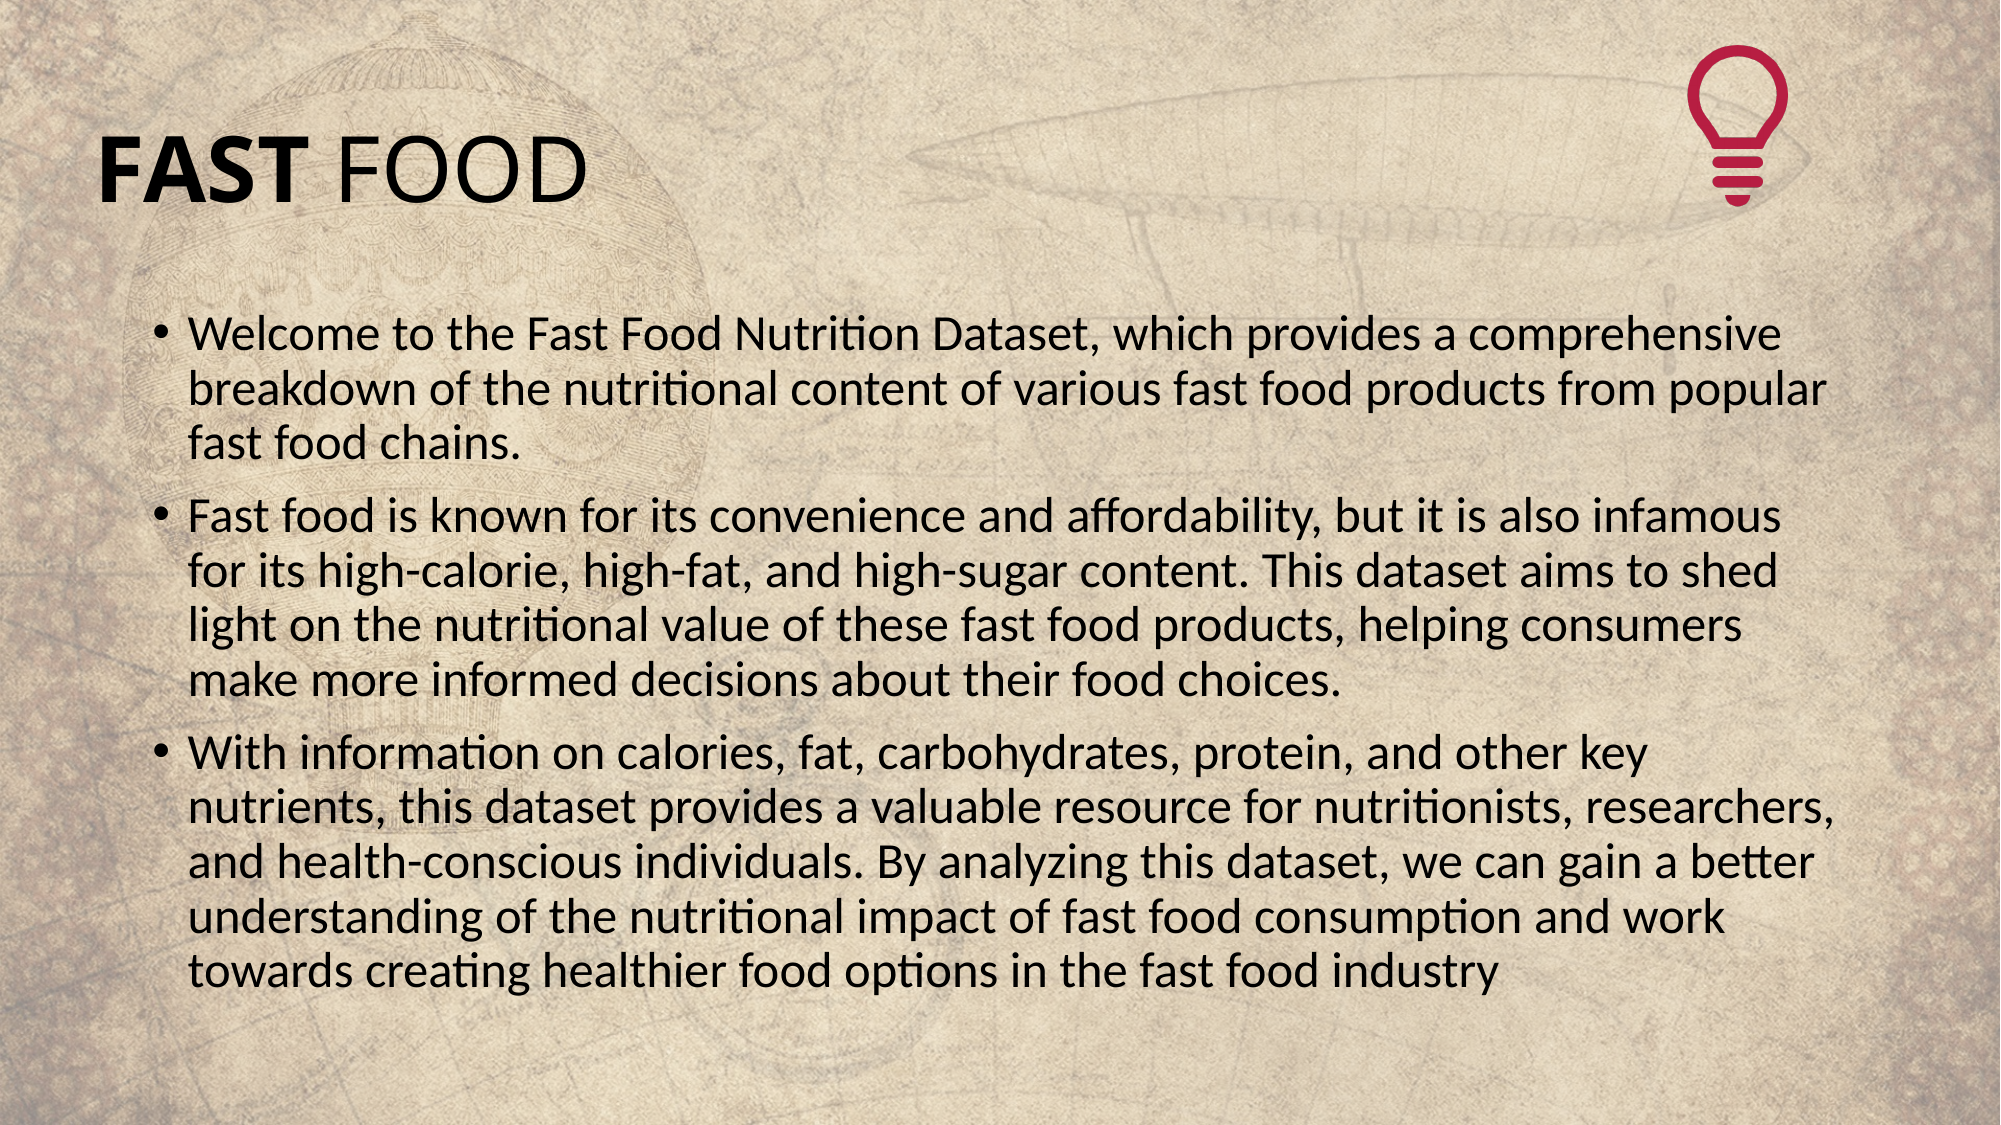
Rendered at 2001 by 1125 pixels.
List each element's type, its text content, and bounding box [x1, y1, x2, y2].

picture [1644, 33, 1830, 218]
title FAST FOOD [79, 64, 1805, 282]
list Welcome to the Fast Food Nutrition Dataset, which provides a comprehensive breakdown of the nutritional content of various fast food products from popular fast food chains. Fast food is known for its convenience and affordability, but it is also infamous for its high-calorie, high-fat, and high-sugar content. This dataset aims to shed light on the nutritional value of these fast food products, helping consumers make more informed decisions about their food choices. With information on calories, fat, carbohydrates, protein, and other key nutrients, this dataset provides a valuable resource for nutritionists, researchers, and health-conscious individuals. By analyzing this dataset, we can gain a better understanding of the nutritional impact of fast food consumption and work towards creating healthier food options in the fast food industry [137, 299, 1863, 1014]
